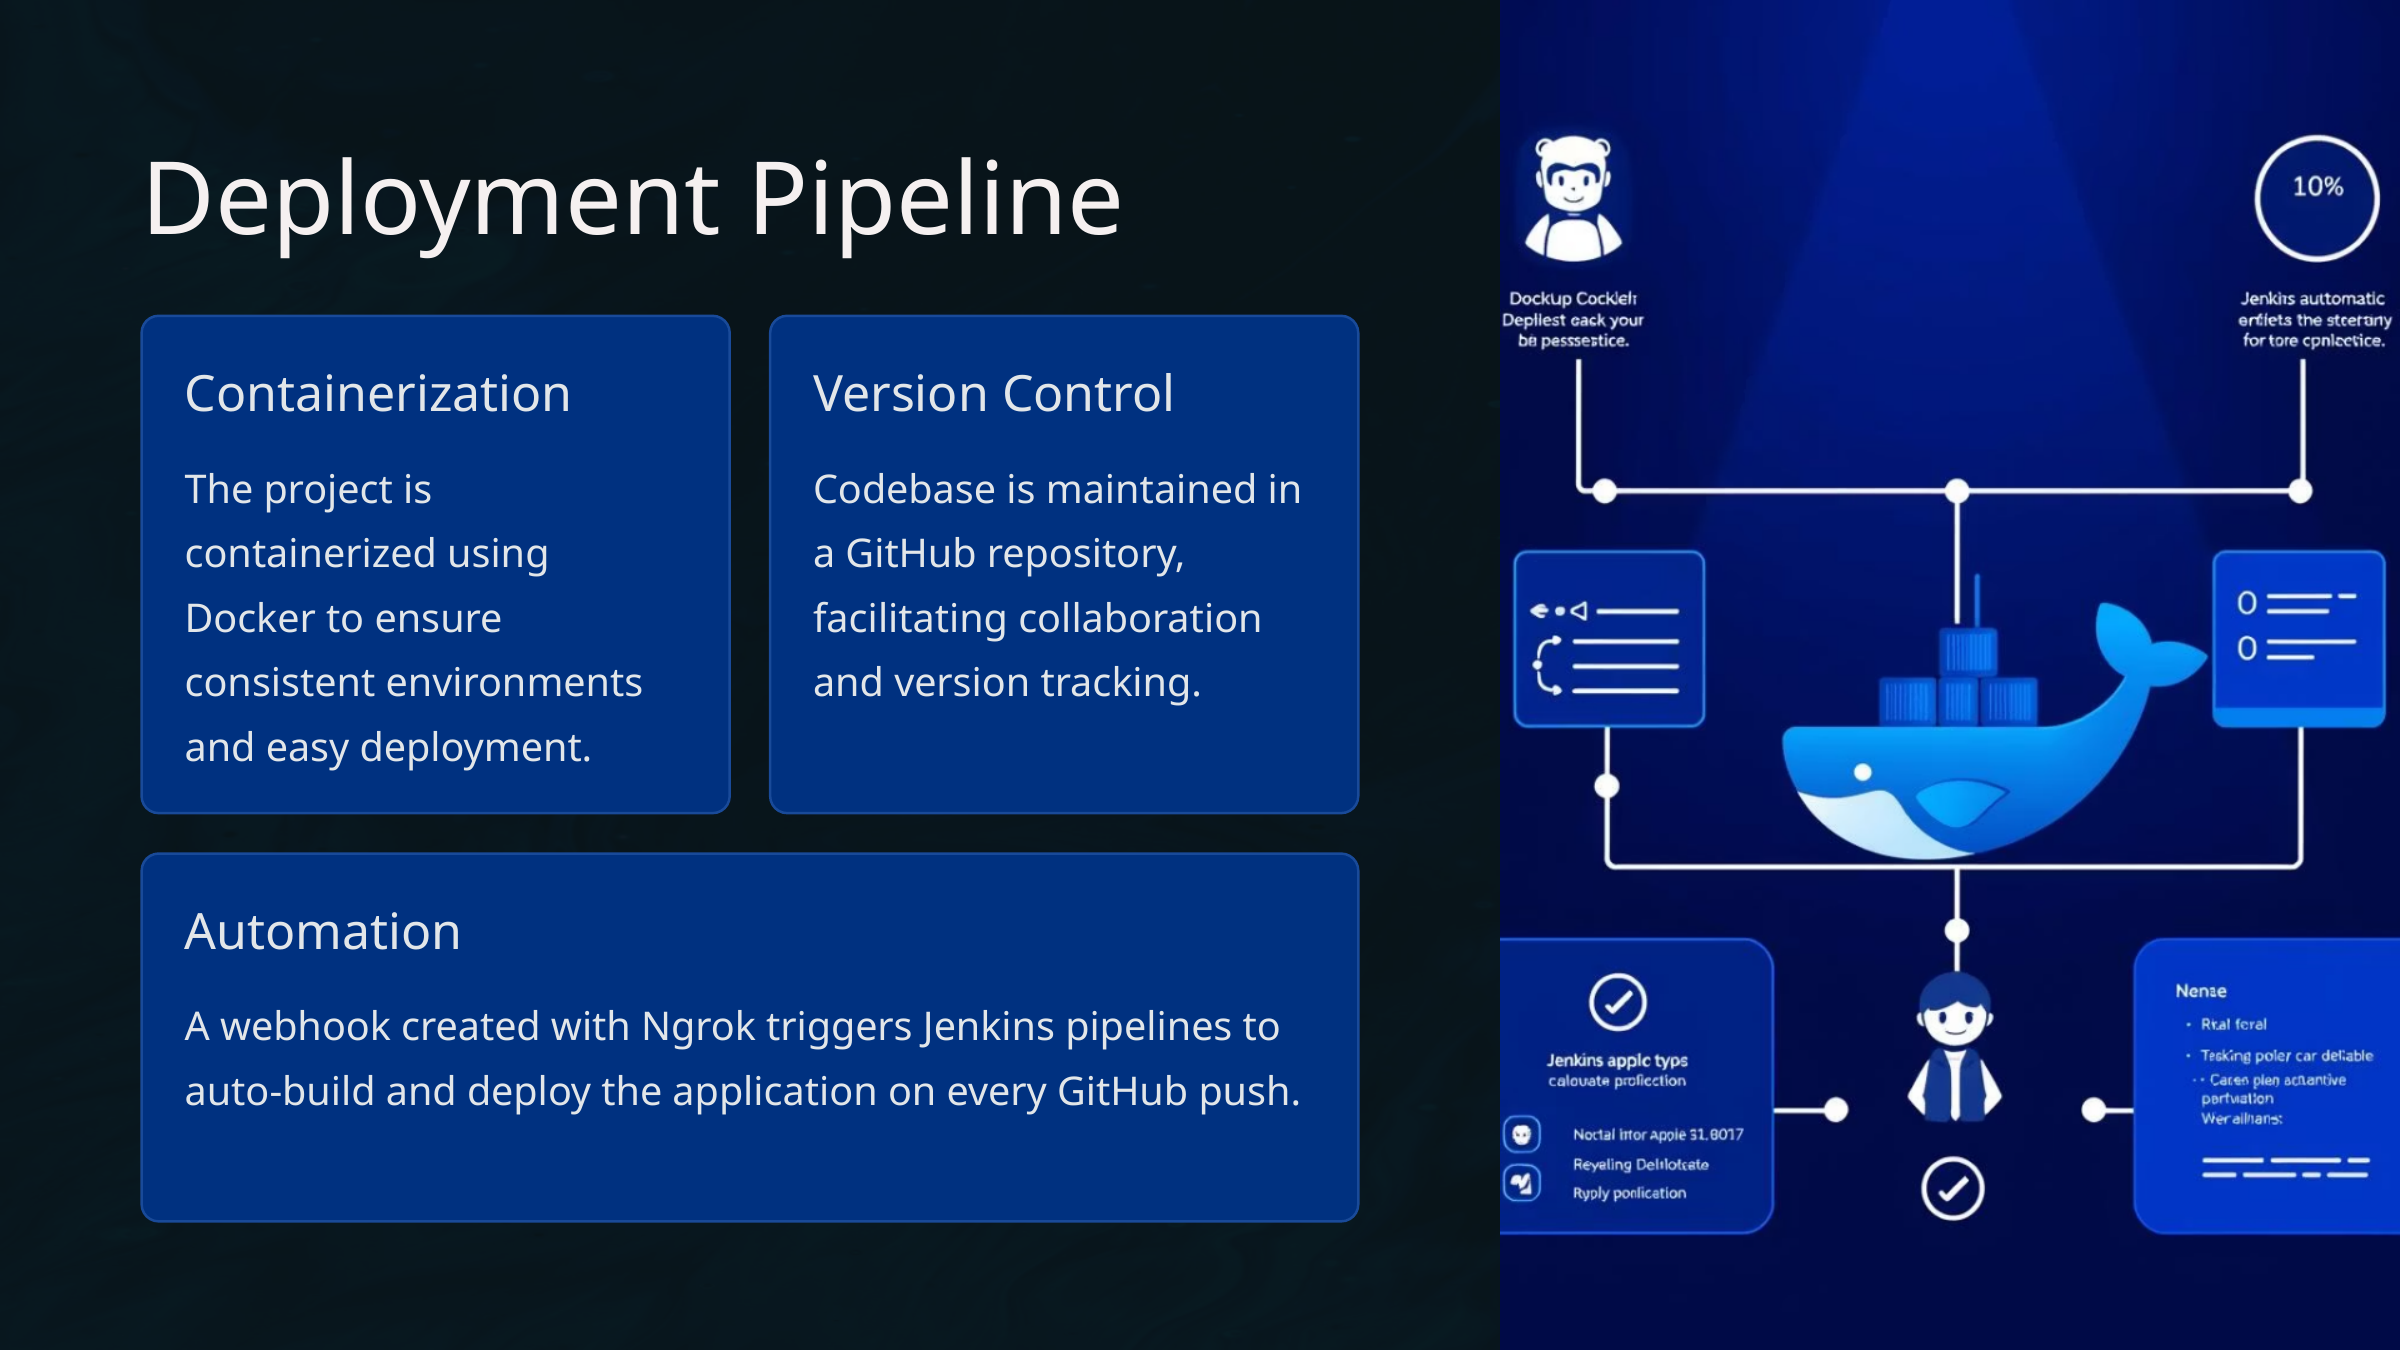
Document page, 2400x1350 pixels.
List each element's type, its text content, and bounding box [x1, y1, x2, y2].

text_box Automation [184, 896, 691, 960]
text_box A webhook created with Ngrok triggers Jenkins pipelines to auto-build and deploy the application on every GitHub push. [184, 984, 1316, 1179]
text_box Deployment Pipeline [141, 128, 1162, 255]
text_box Codebase is maintained in a GitHub repository, facilitating collaboration and version tracking. [813, 446, 1316, 706]
text_box Containerization [184, 358, 687, 423]
text_box The project is containerized using Docker to ensure consistent environments and easy deployment. [184, 446, 687, 771]
text_box [141, 853, 1359, 1222]
text_box [770, 315, 1359, 814]
picture [1499, 0, 2400, 1350]
text_box [141, 315, 730, 814]
text_box Version Control [813, 358, 1316, 423]
